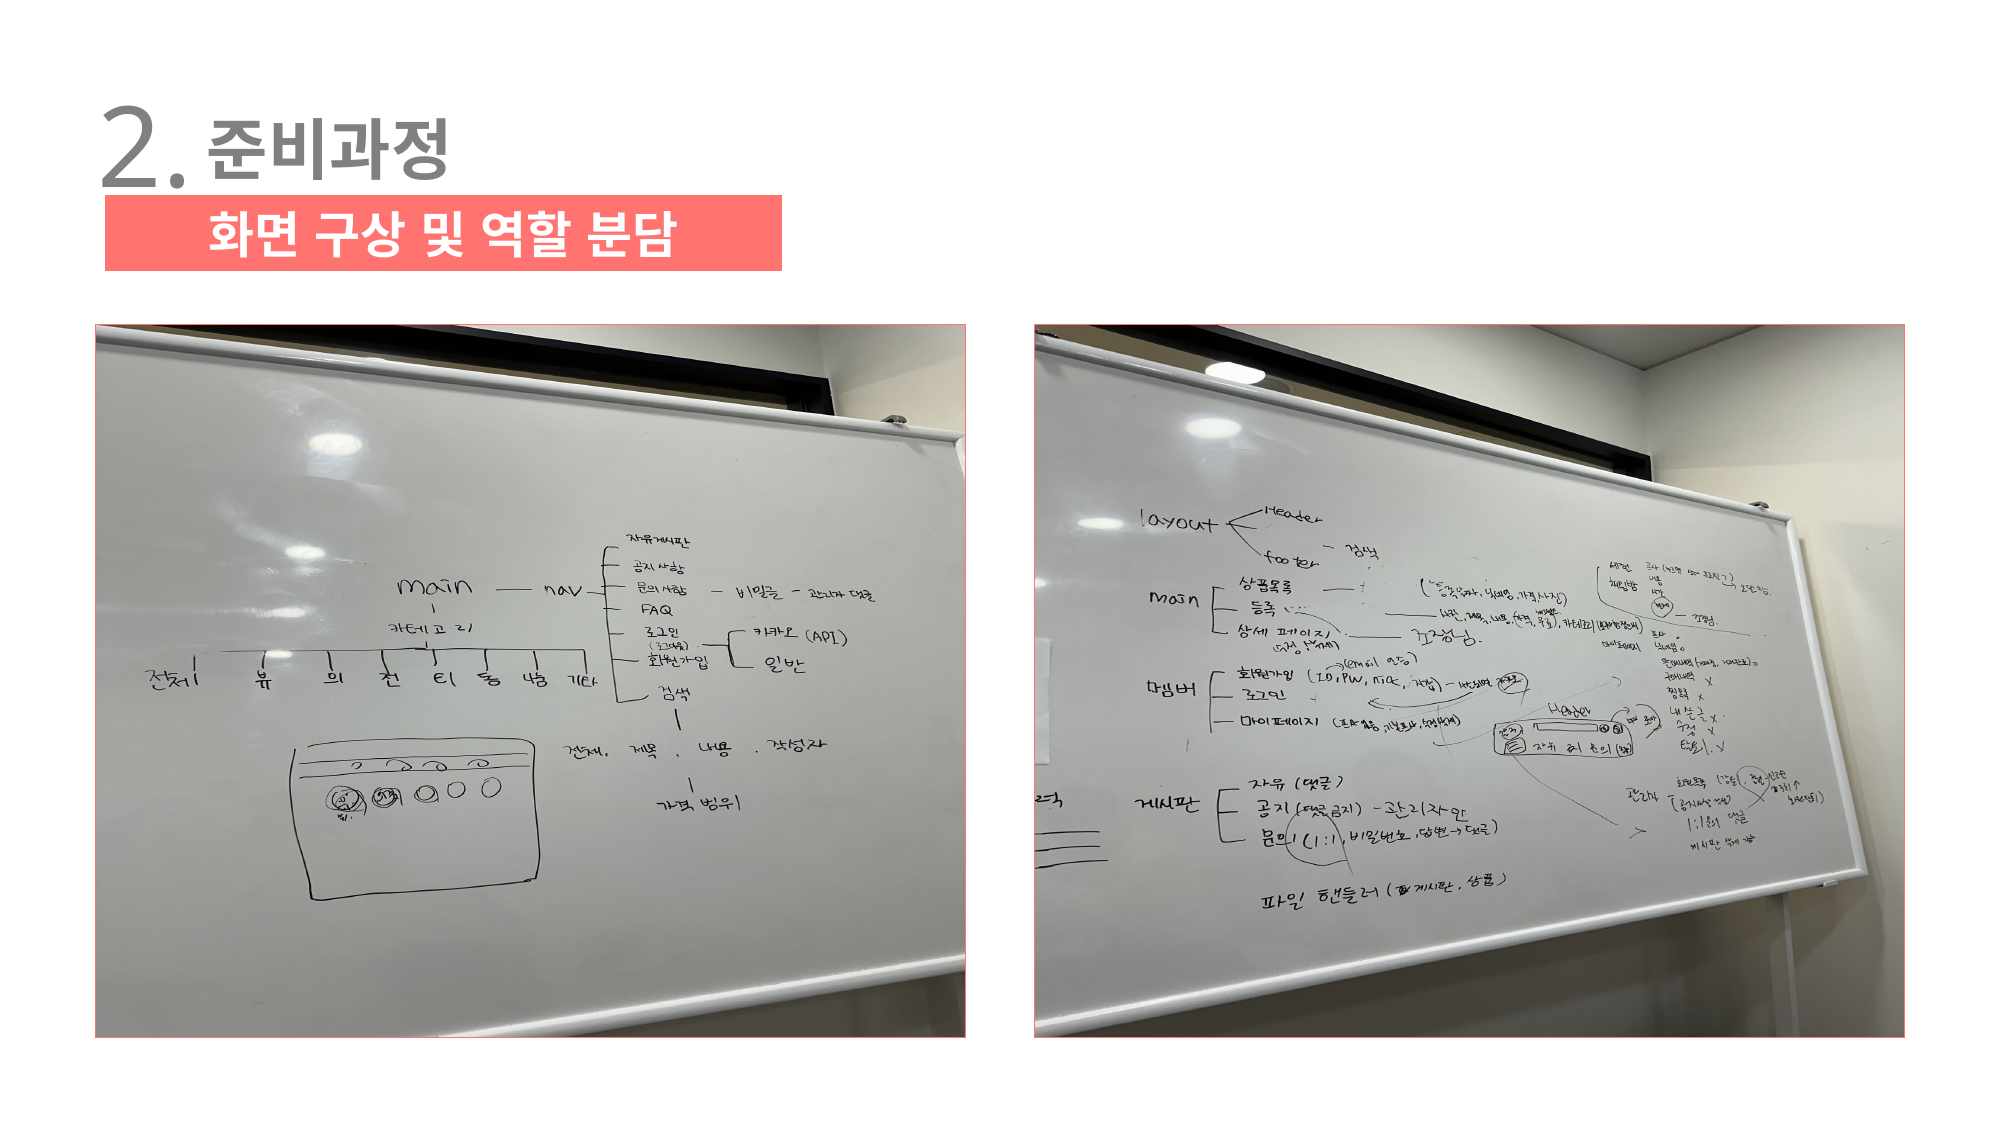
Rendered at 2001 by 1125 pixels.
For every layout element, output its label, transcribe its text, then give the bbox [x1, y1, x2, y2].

picture [1035, 245, 1904, 1117]
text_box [90, 67, 869, 219]
text_box 화면 구상 및 역할 분담 [105, 219, 782, 271]
picture [96, 245, 965, 1117]
